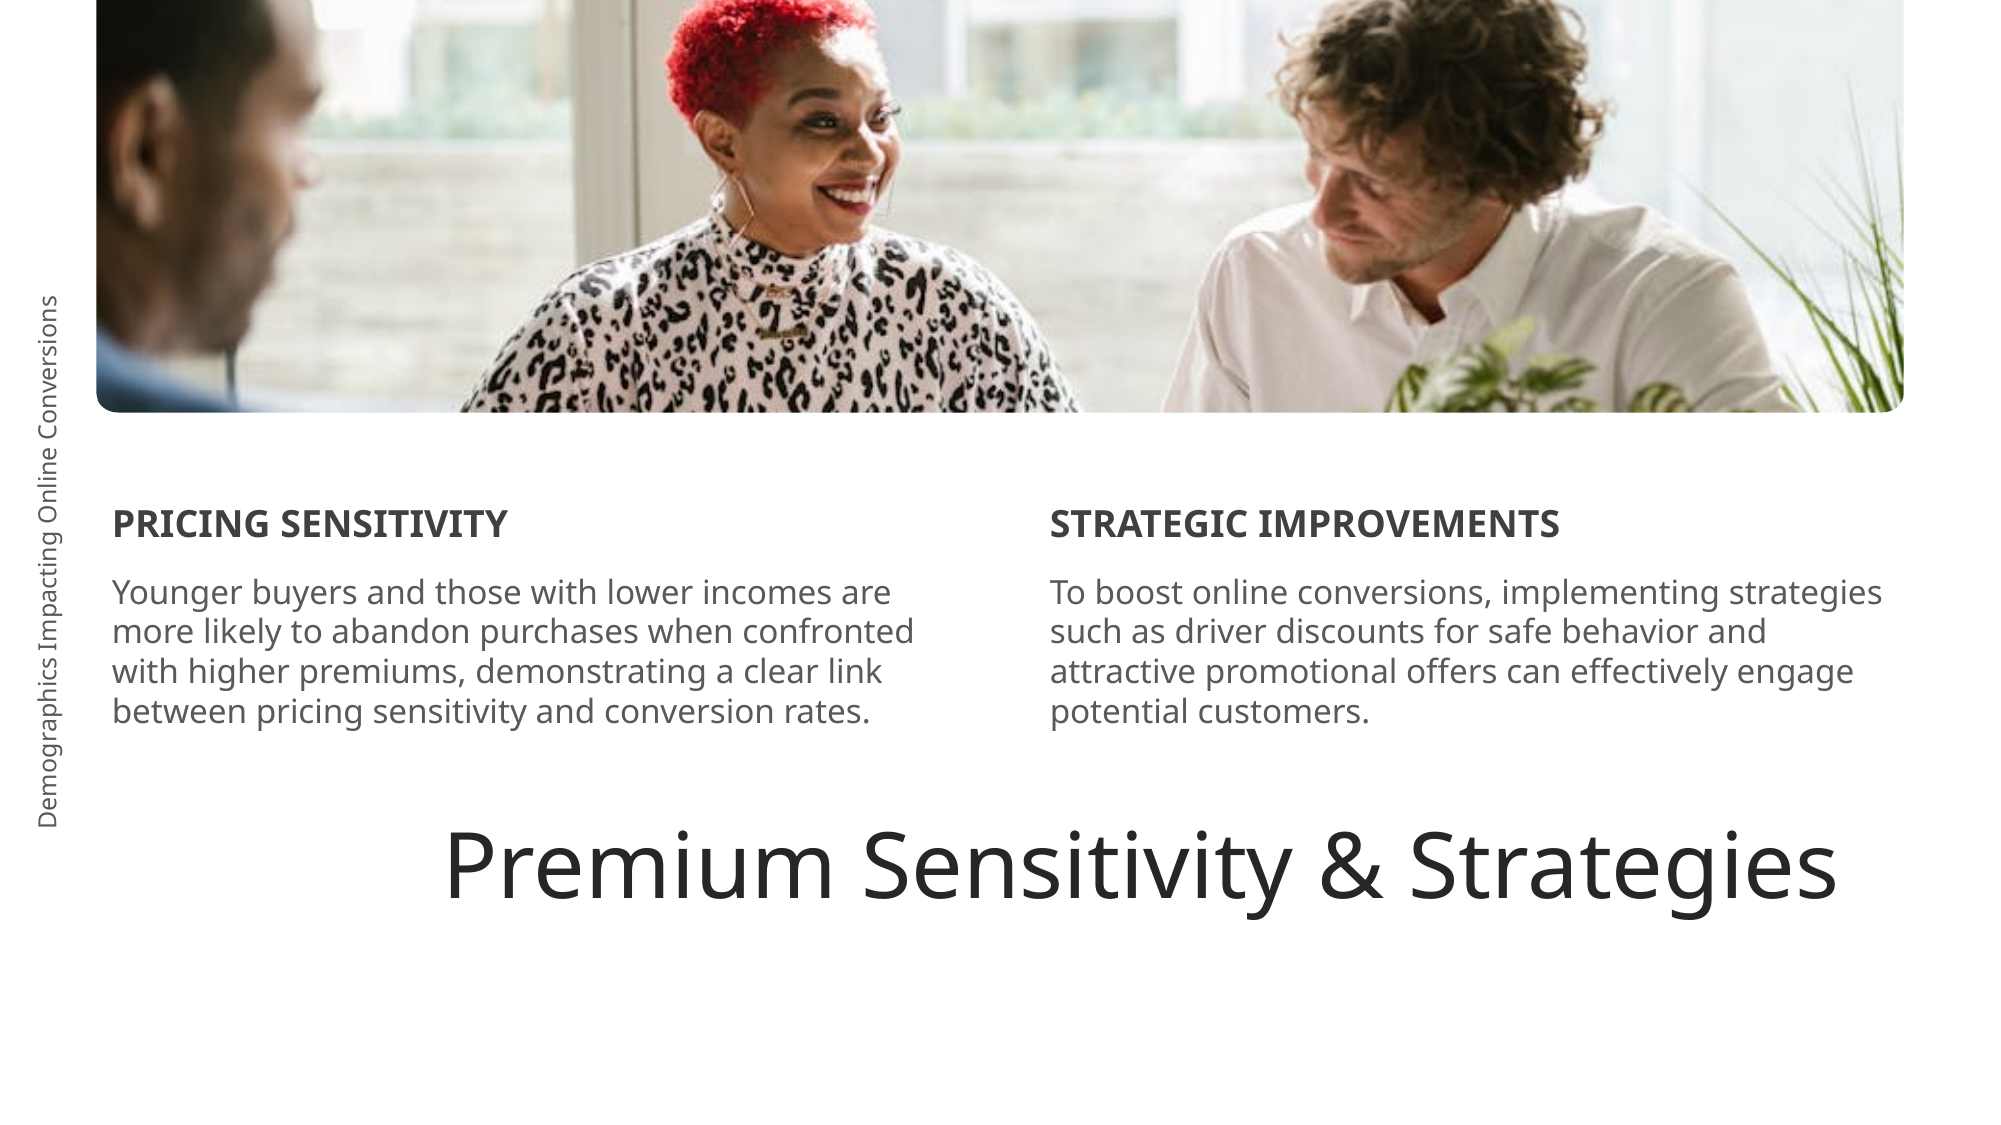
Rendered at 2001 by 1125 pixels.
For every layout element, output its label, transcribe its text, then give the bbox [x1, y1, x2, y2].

picture [96, 0, 1904, 413]
list Younger buyers and those with lower incomes are more likely to abandon purchases when confronted with higher premiums, demonstrating a clear link between pricing sensitivity and conversion rates. [96, 563, 967, 840]
list PRICING SENSITIVITY [96, 434, 967, 554]
list To boost online conversions, implementing strategies such as driver discounts for safe behavior and attractive promotional offers can effectively engage potential customers. [1034, 563, 1905, 840]
title Premium Sensitivity & Strategies [83, 796, 1856, 943]
list STRATEGIC IMPROVEMENTS [1034, 434, 1905, 554]
list Demographics Impacting Online Conversions [14, 95, 83, 1030]
